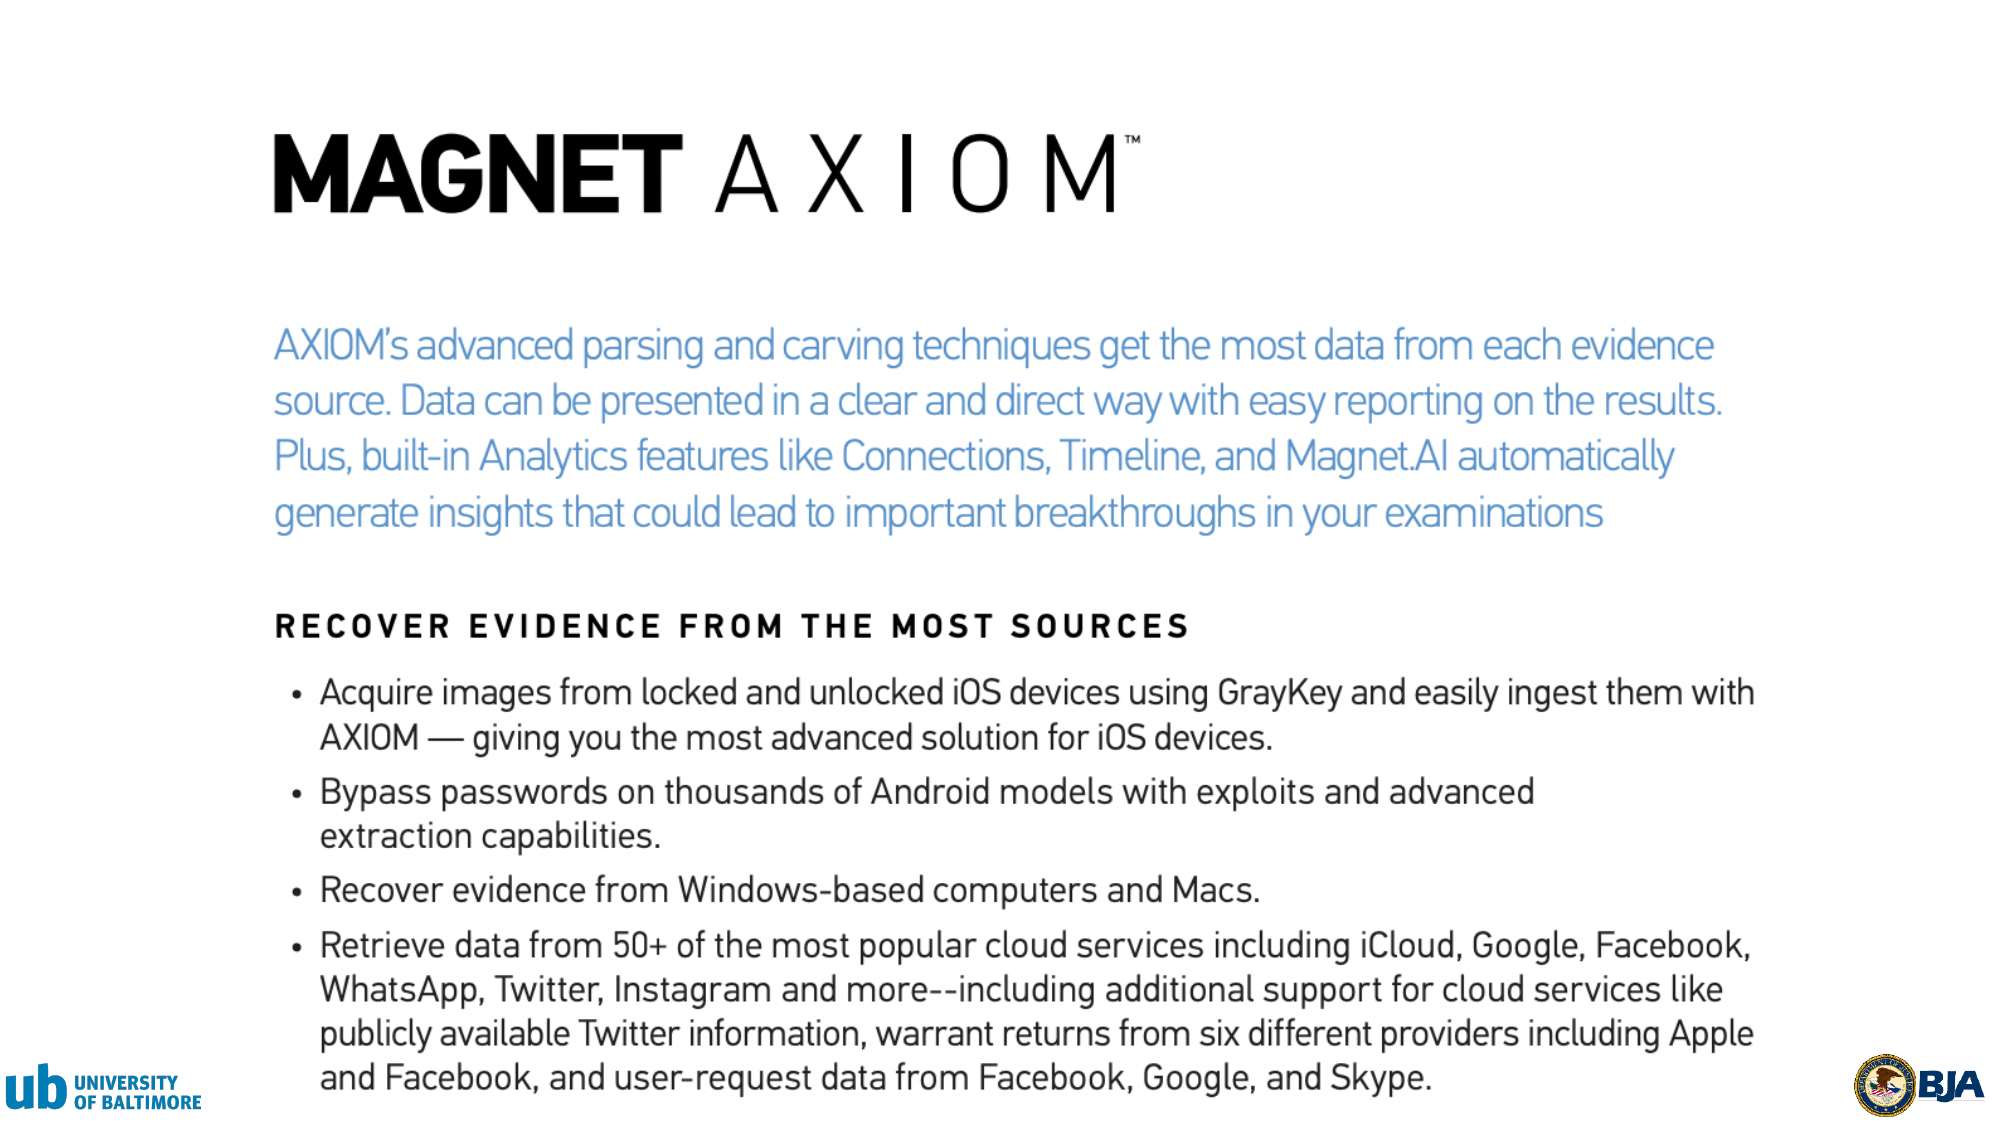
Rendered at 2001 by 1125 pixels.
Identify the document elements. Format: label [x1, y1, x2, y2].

picture [1854, 1054, 1986, 1117]
picture [0, 70, 1843, 1125]
